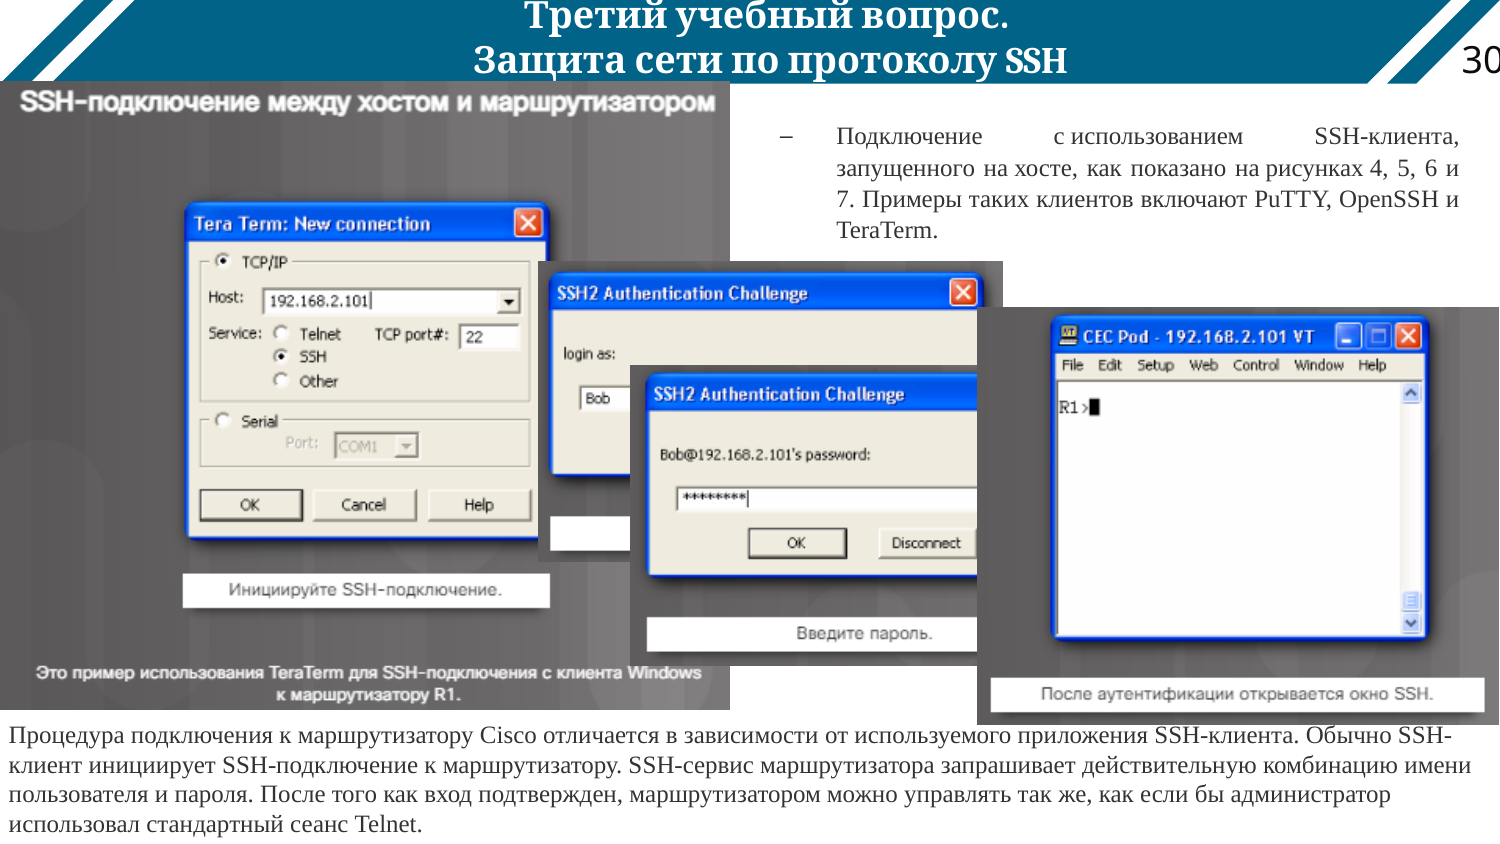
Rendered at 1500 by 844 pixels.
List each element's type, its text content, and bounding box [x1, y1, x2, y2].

title Третий учебный вопрос. Защита сети по протоколу SSH [130, 0, 1412, 82]
picture [0, 80, 1499, 725]
text_box 30 [1446, 28, 1500, 74]
text_box Подключение с использованием SSH-клиента, запущенного на хосте, как показано на рисунках 4, 5, 6 и 7. Примеры таких клиентов включают PuTTY, OpenSSH и TeraTerm. [765, 111, 1483, 251]
text_box Процедура подключения к маршрутизатору Cisco отличается в зависимости от используемого приложения SSH-клиента. Обычно SSH-клиент инициирует SSH-подключение к маршрутизатору. SSH-сервис маршрутизатора запрашивает действительную комбинацию имени пользователя и пароля. После того как вход подтвержден, маршрутизатором можно управлять так же, как если бы администратор использовал стандартный сеанс Telnet. [0, 710, 1500, 844]
